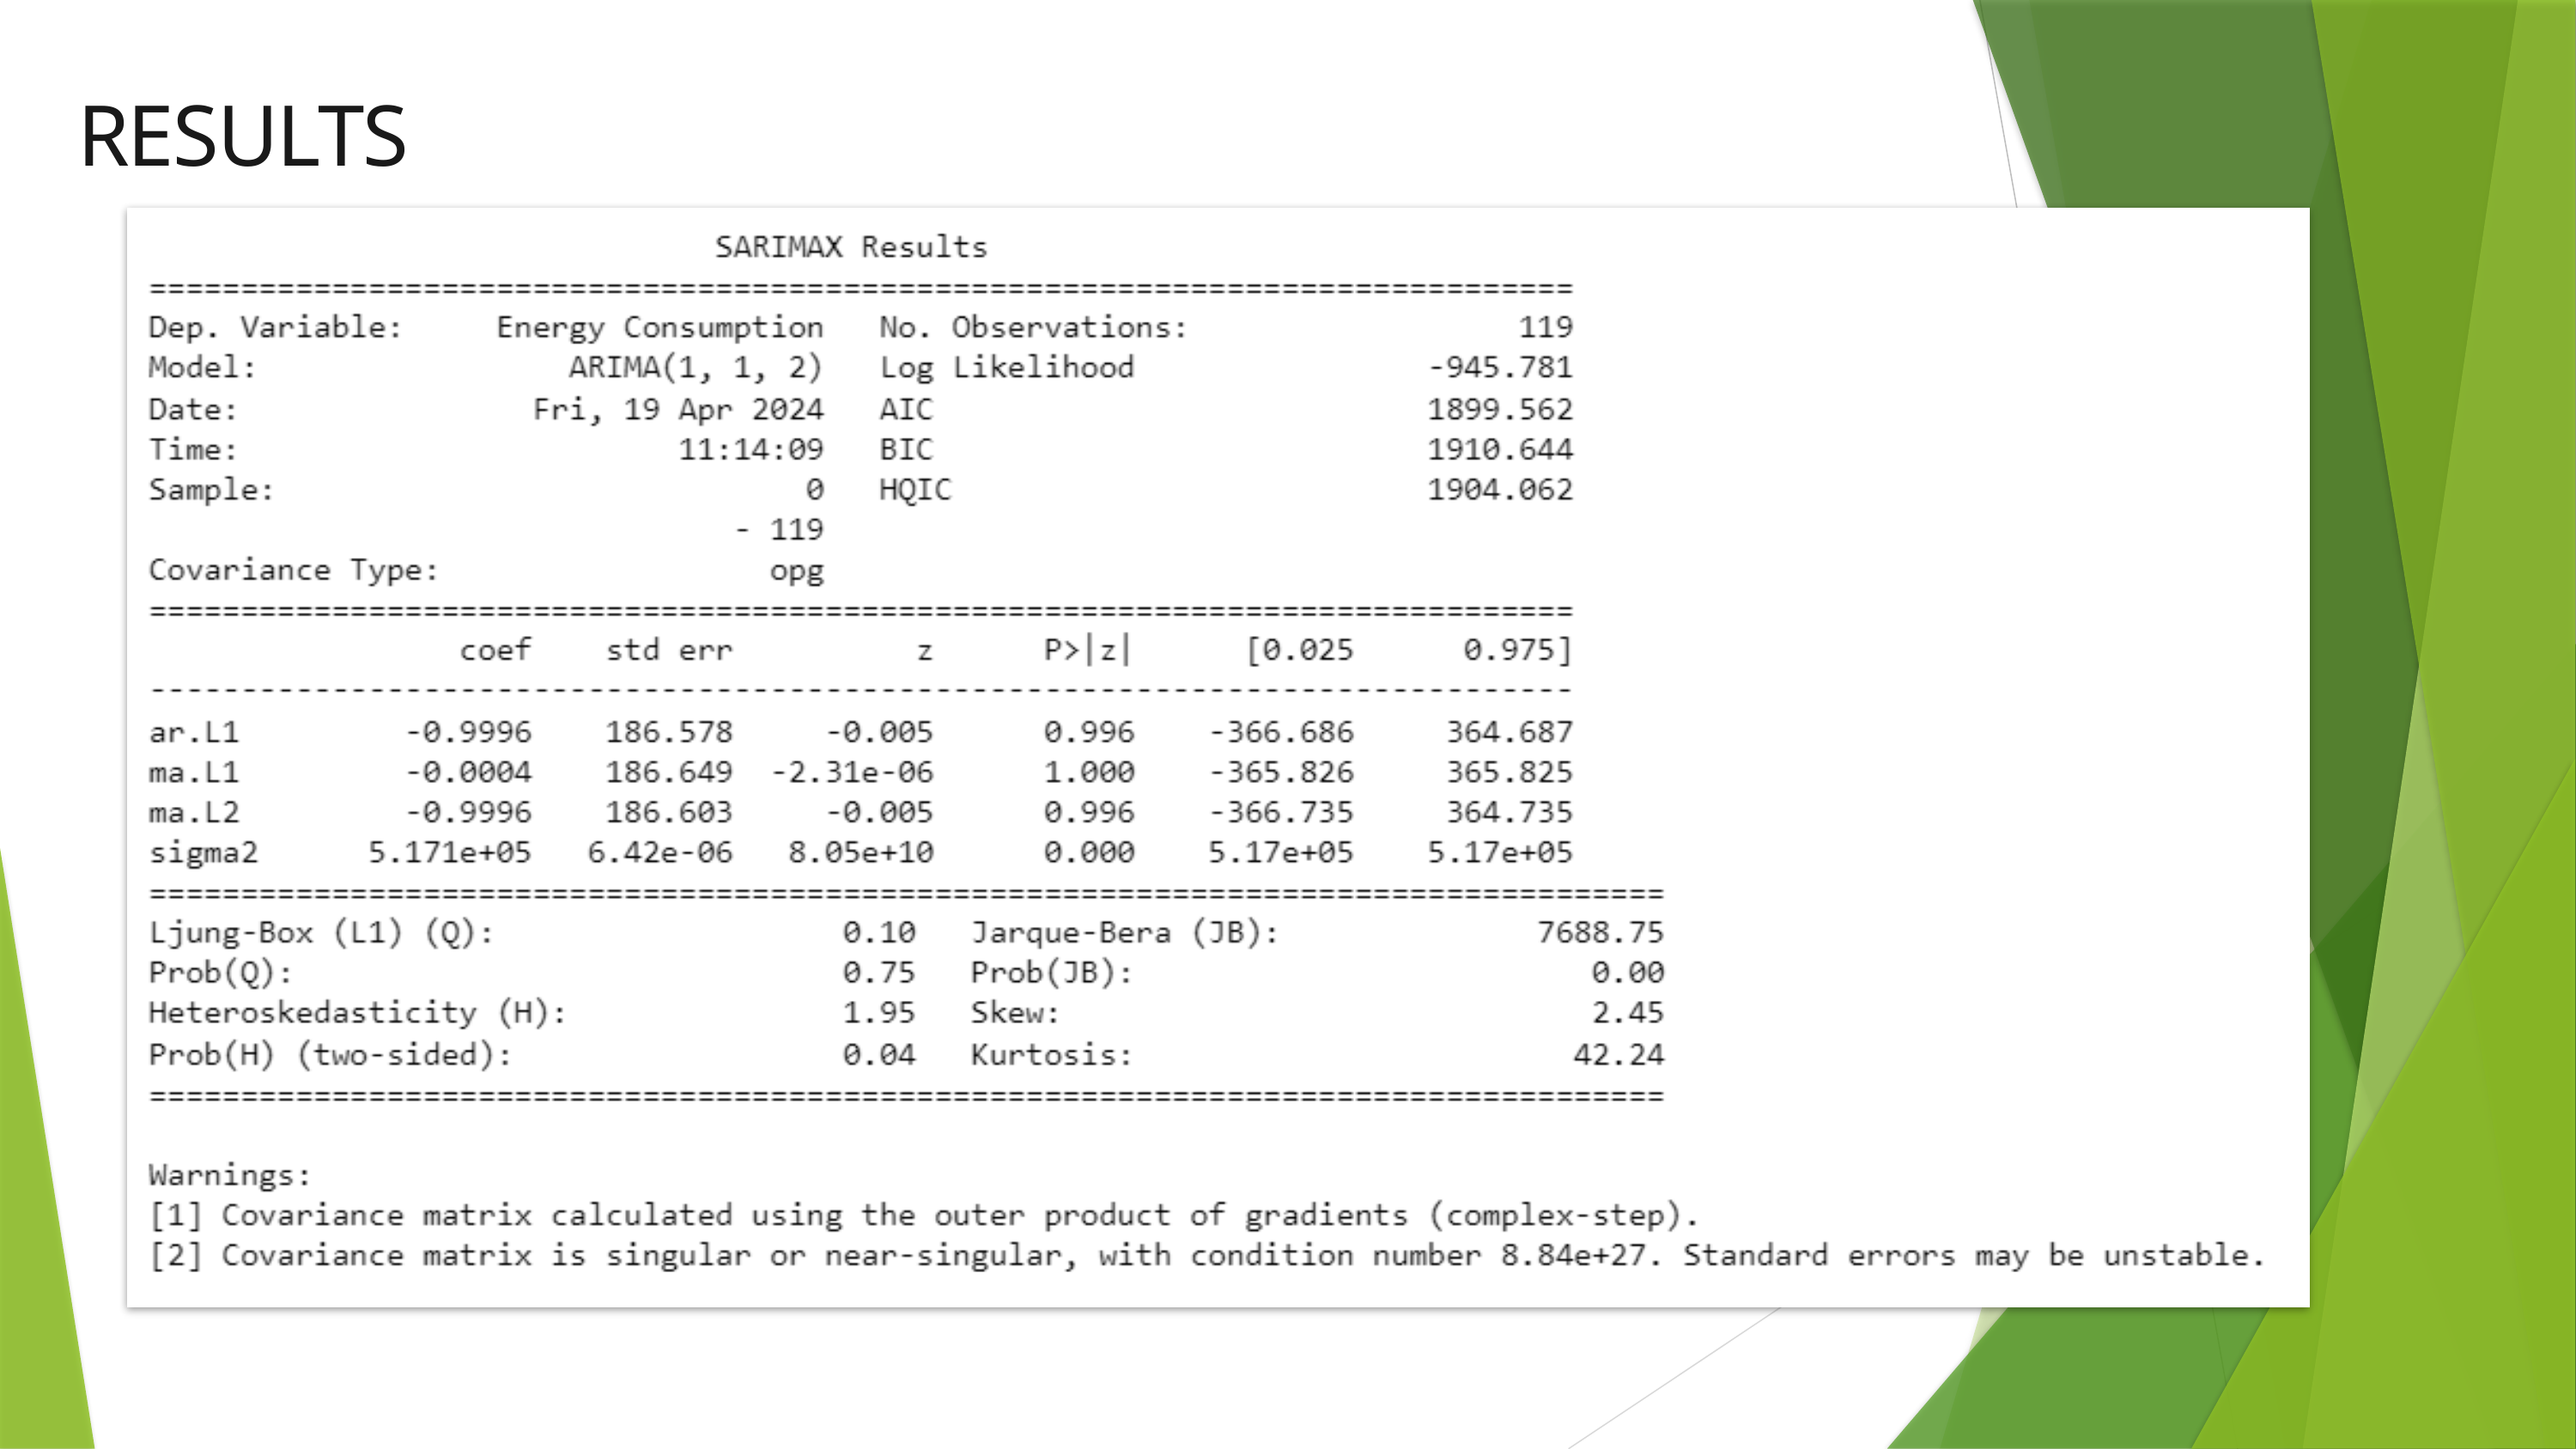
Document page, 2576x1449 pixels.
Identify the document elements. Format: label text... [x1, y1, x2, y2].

text_box RESULTS [77, 65, 932, 183]
picture [138, 219, 2298, 1296]
